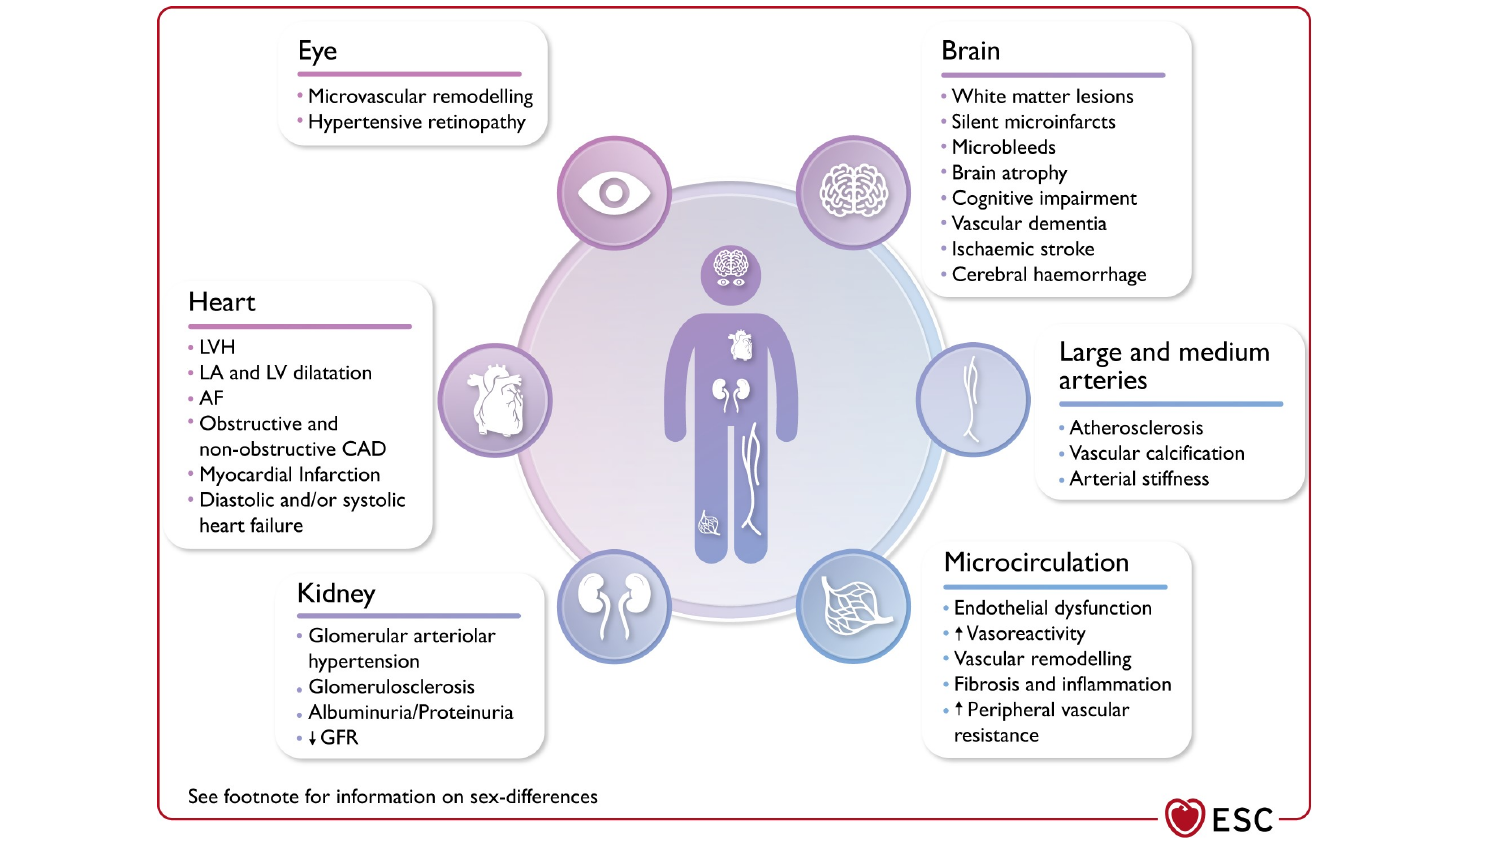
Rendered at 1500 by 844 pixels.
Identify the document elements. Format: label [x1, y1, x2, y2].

picture [157, 6, 1312, 838]
